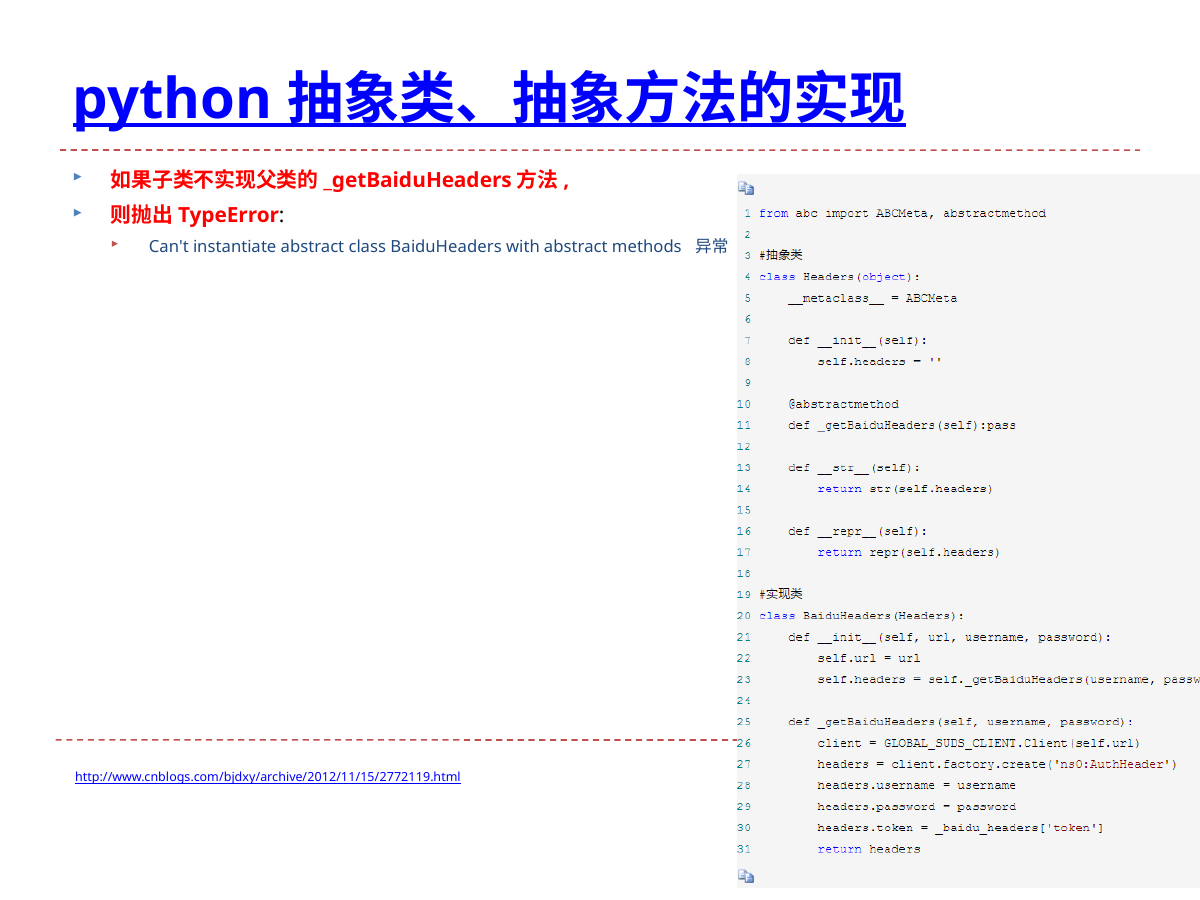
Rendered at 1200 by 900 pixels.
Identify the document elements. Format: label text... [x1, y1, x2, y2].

list http://www.cnblogs.com/bjdxy/archive/2012/11/15/2772119.html [62, 762, 731, 888]
list 如果子类不实现父类的_getBaiduHeaders方法, 则抛出TypeError: Can't instantiate abstract class BaiduHeaders with abstract methods 异常 [60, 159, 1140, 730]
picture [737, 174, 1200, 888]
title python 抽象类、抽象方法的实现 [60, 20, 1140, 150]
